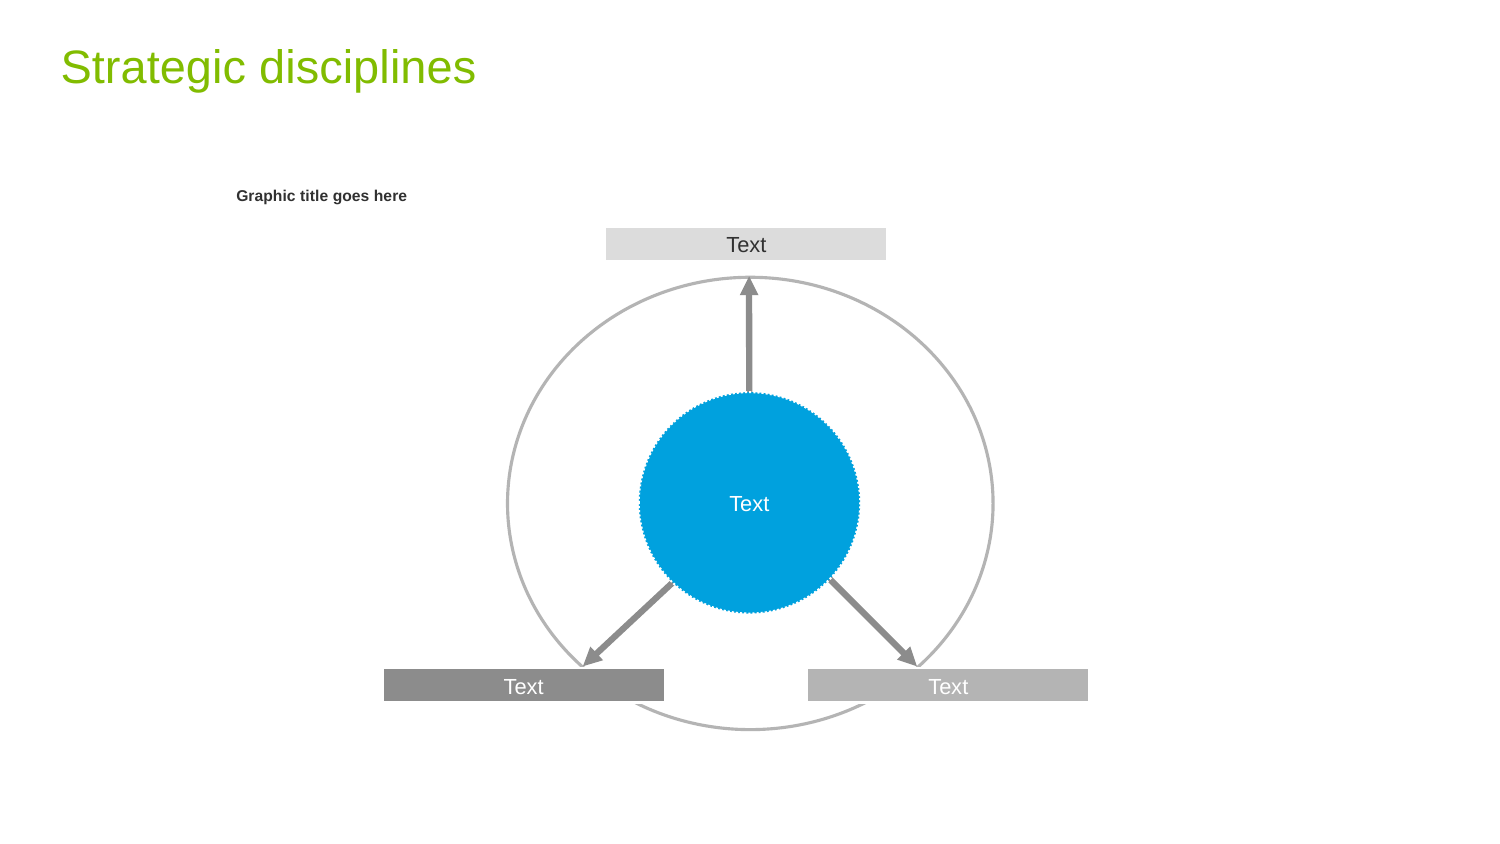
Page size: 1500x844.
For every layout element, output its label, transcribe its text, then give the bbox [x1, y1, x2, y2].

text_box [507, 277, 994, 730]
text_box [830, 579, 917, 667]
text_box Text [382, 668, 665, 703]
title Strategic disciplines [60, 36, 1437, 95]
text_box Text [638, 392, 861, 614]
text_box Graphic title goes here [236, 185, 408, 205]
text_box [742, 276, 756, 392]
text_box Text [605, 226, 888, 261]
text_box Text [807, 668, 1090, 703]
text_box [582, 582, 673, 667]
